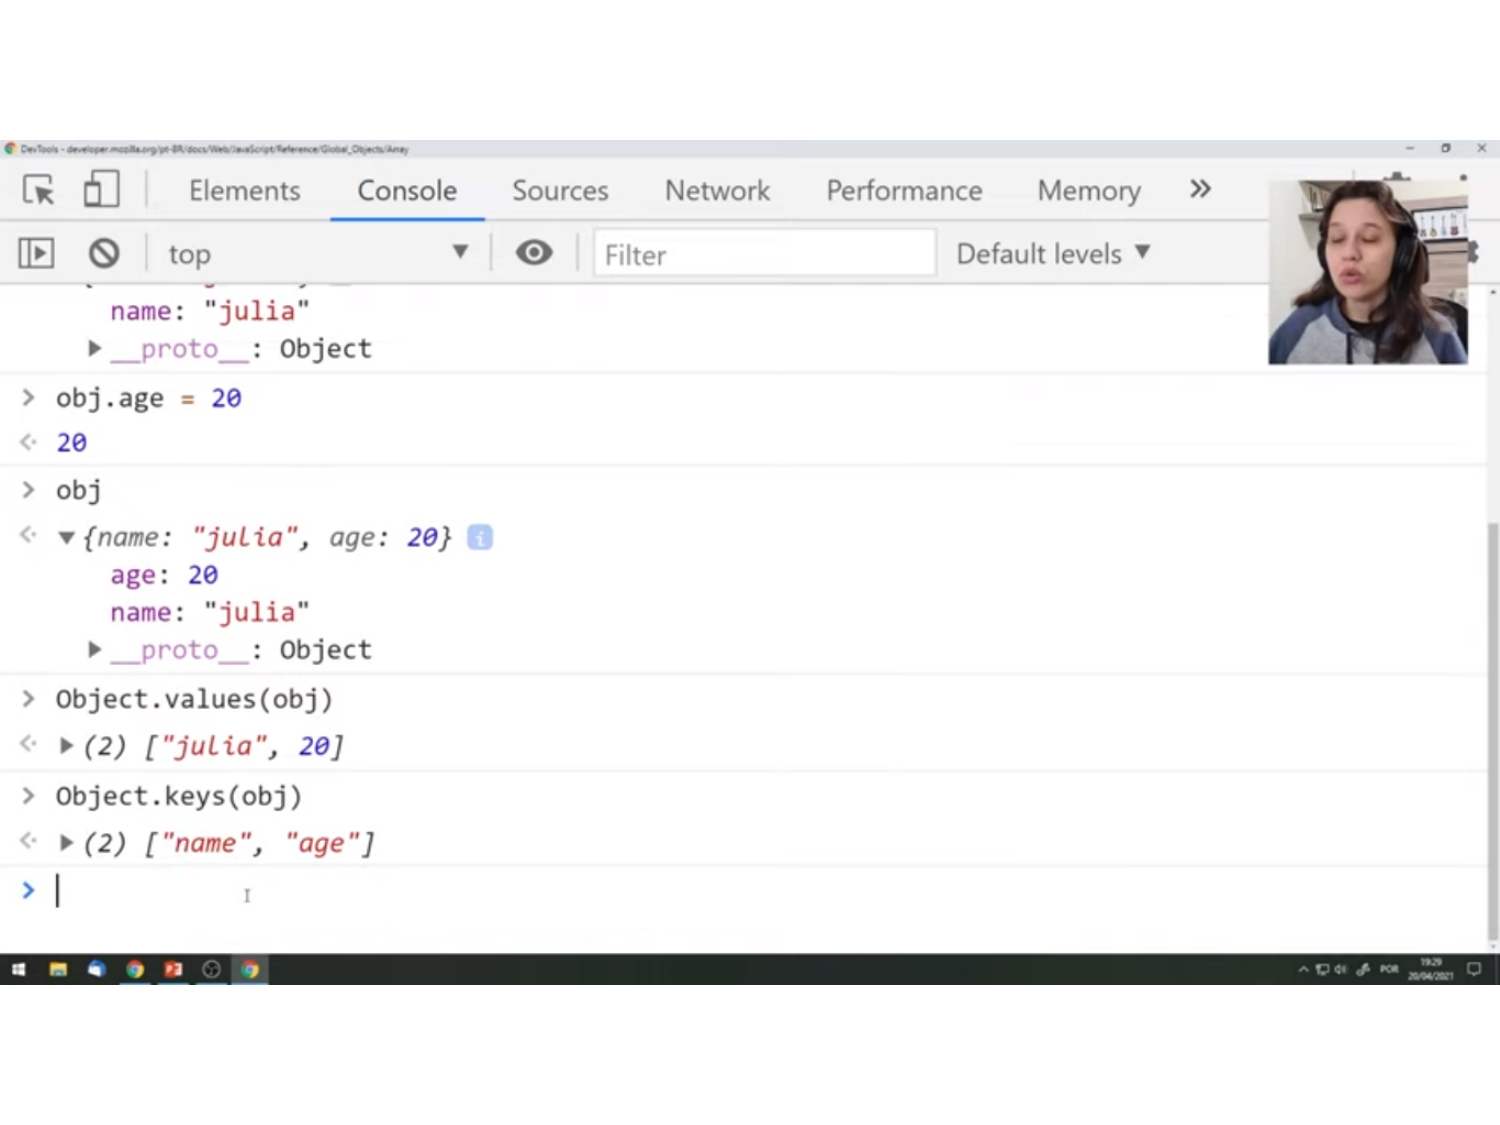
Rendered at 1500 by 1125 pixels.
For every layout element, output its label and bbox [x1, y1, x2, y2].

picture [0, 140, 1500, 985]
